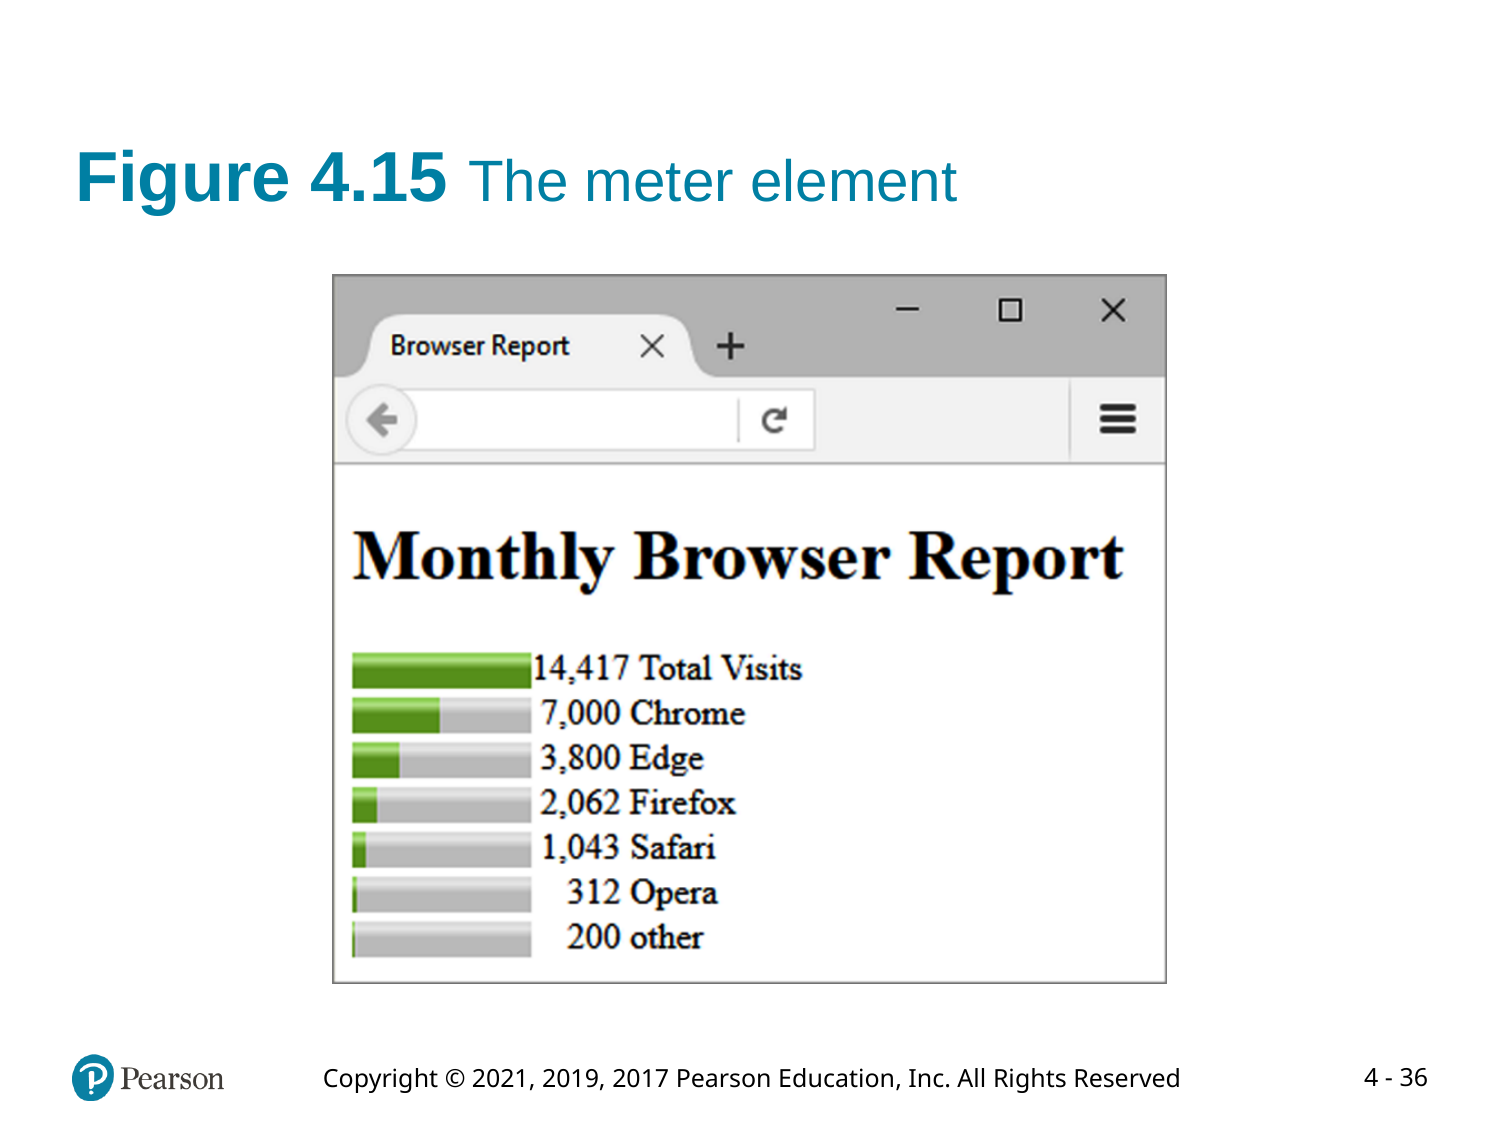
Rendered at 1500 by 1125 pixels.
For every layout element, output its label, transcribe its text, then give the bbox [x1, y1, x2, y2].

picture [99, 1054, 224, 1101]
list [332, 274, 1168, 984]
title Figure 4.15 The meter element [75, 35, 1425, 216]
picture [72, 1054, 89, 1072]
picture [72, 1087, 83, 1101]
picture [81, 1064, 107, 1089]
